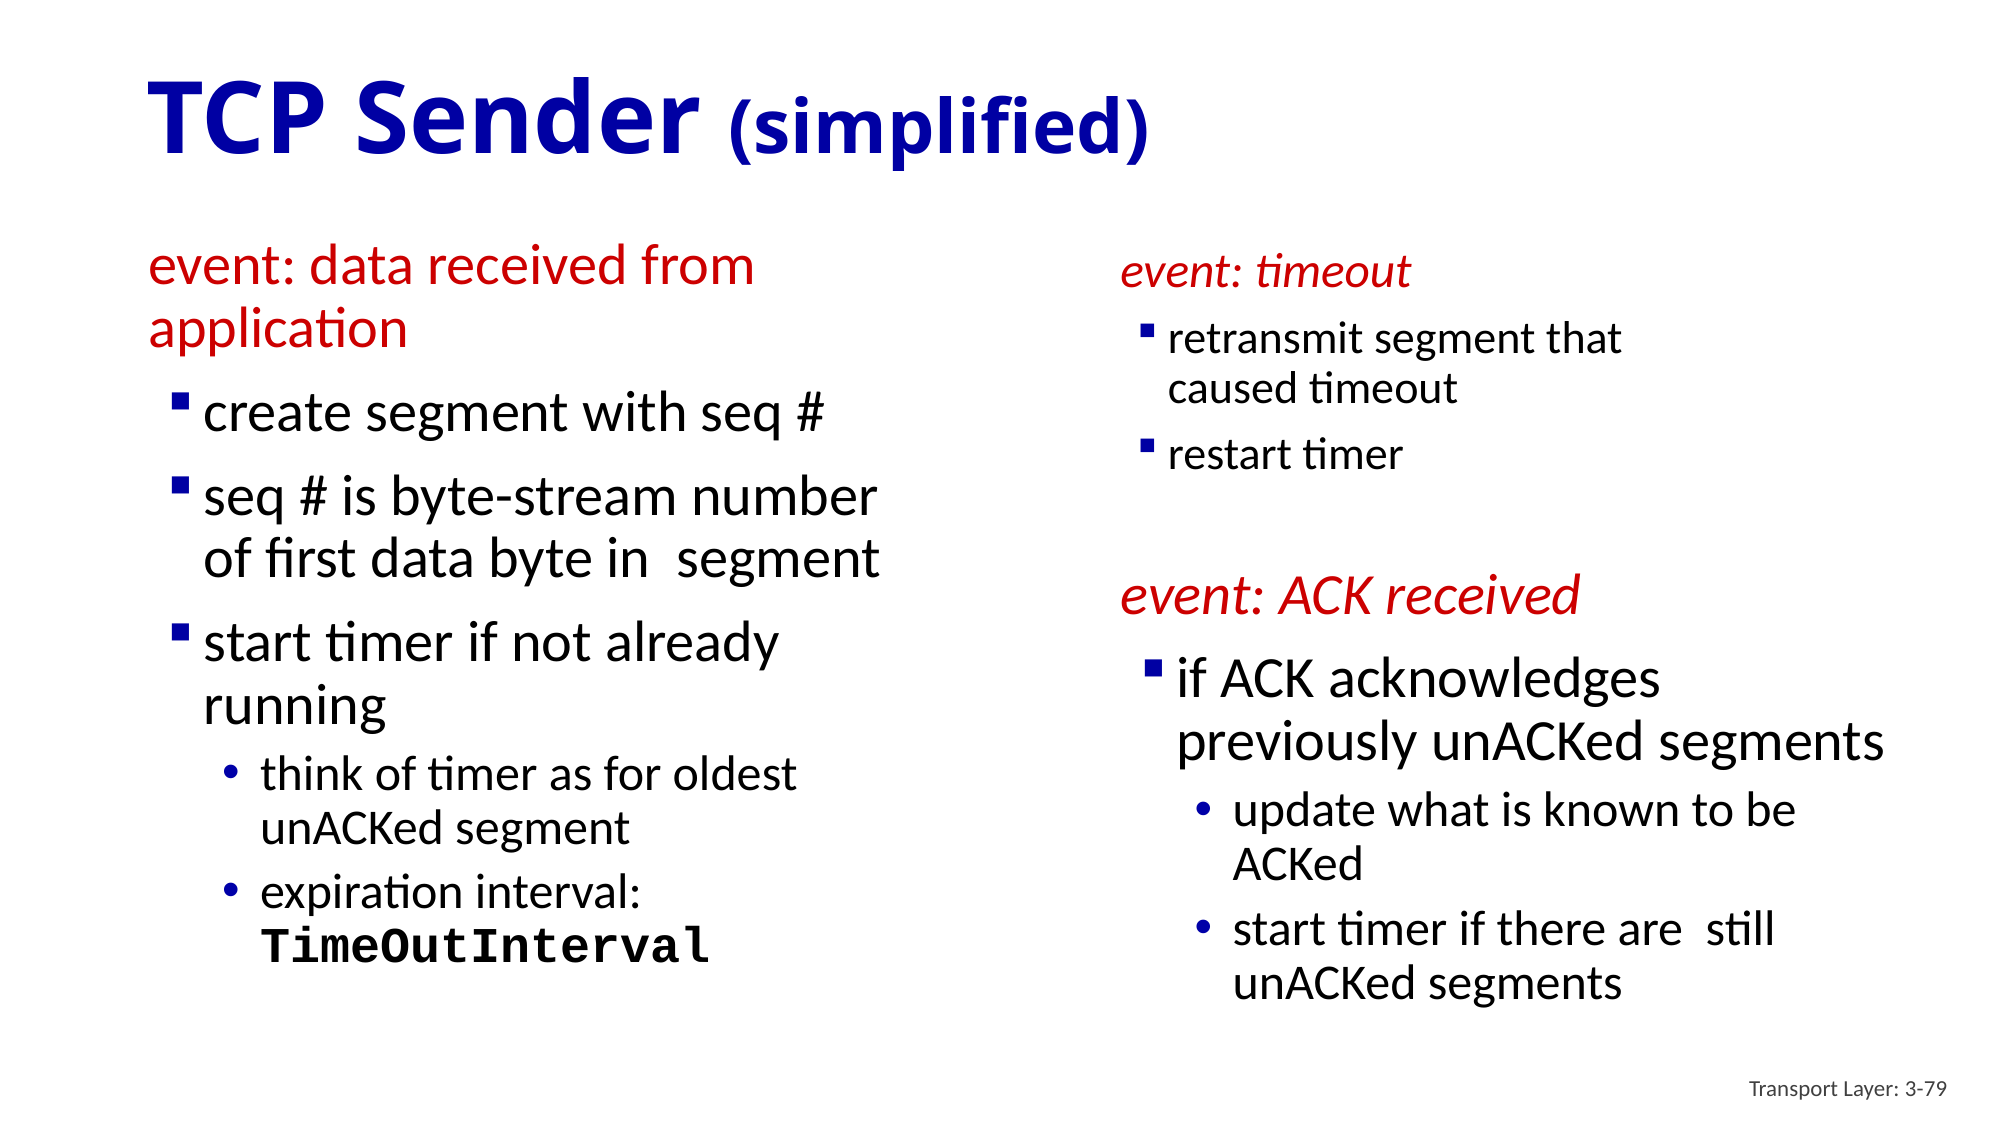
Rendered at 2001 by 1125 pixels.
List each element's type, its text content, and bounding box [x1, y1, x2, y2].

title TCP Sender (simplified) [131, 47, 2000, 195]
slide_number Transport Layer: 3-79 [1512, 1056, 1963, 1117]
text_box event: timeout retransmit segment that caused timeout restart timer [1103, 237, 1729, 556]
text_box event: data received from application create segment with seq # seq # is byte-stream number of first data byte in segment start timer if not already running think of timer as for oldest unACKed segment expiration interval: TimeOutInterval [130, 227, 944, 990]
text_box event: ACK received if ACK acknowledges previously unACKed segments update what is known to be ACKed start timer if there are still unACKed segments [1103, 556, 1911, 1081]
